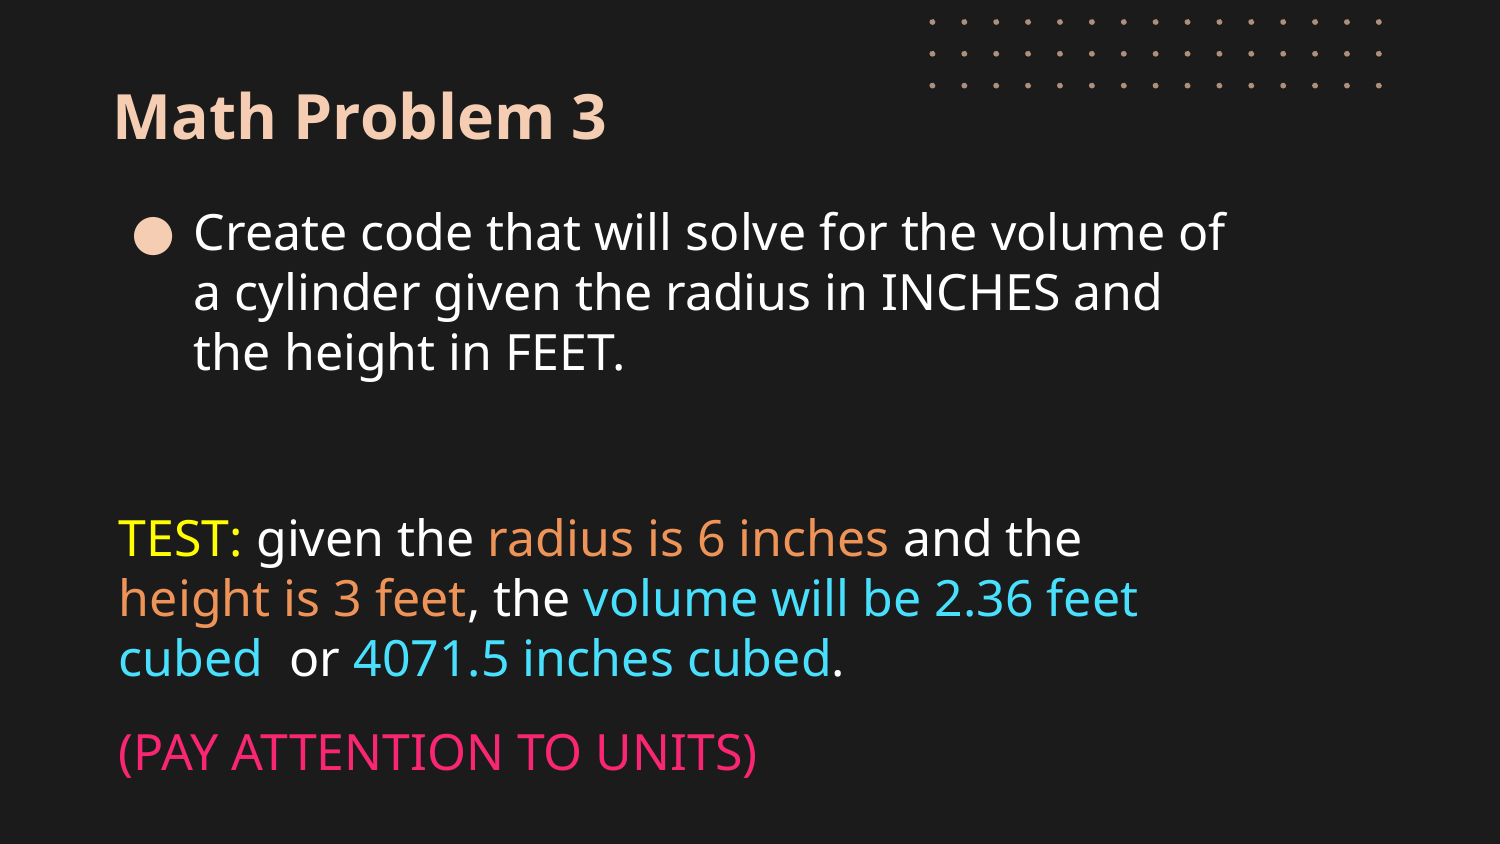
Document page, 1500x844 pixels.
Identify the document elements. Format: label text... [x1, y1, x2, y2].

title Math Problem 3 [97, 61, 885, 156]
list Create code that will solve for the volume of a cylinder given the radius in INCHES and the height in FEET. TEST: given the radius is 6 inches and the height is 3 feet, the volume will be 2.36 feet cubed or 4071.5 inches cubed. (PAY ATTENTION TO UNITS) [103, 185, 1259, 680]
